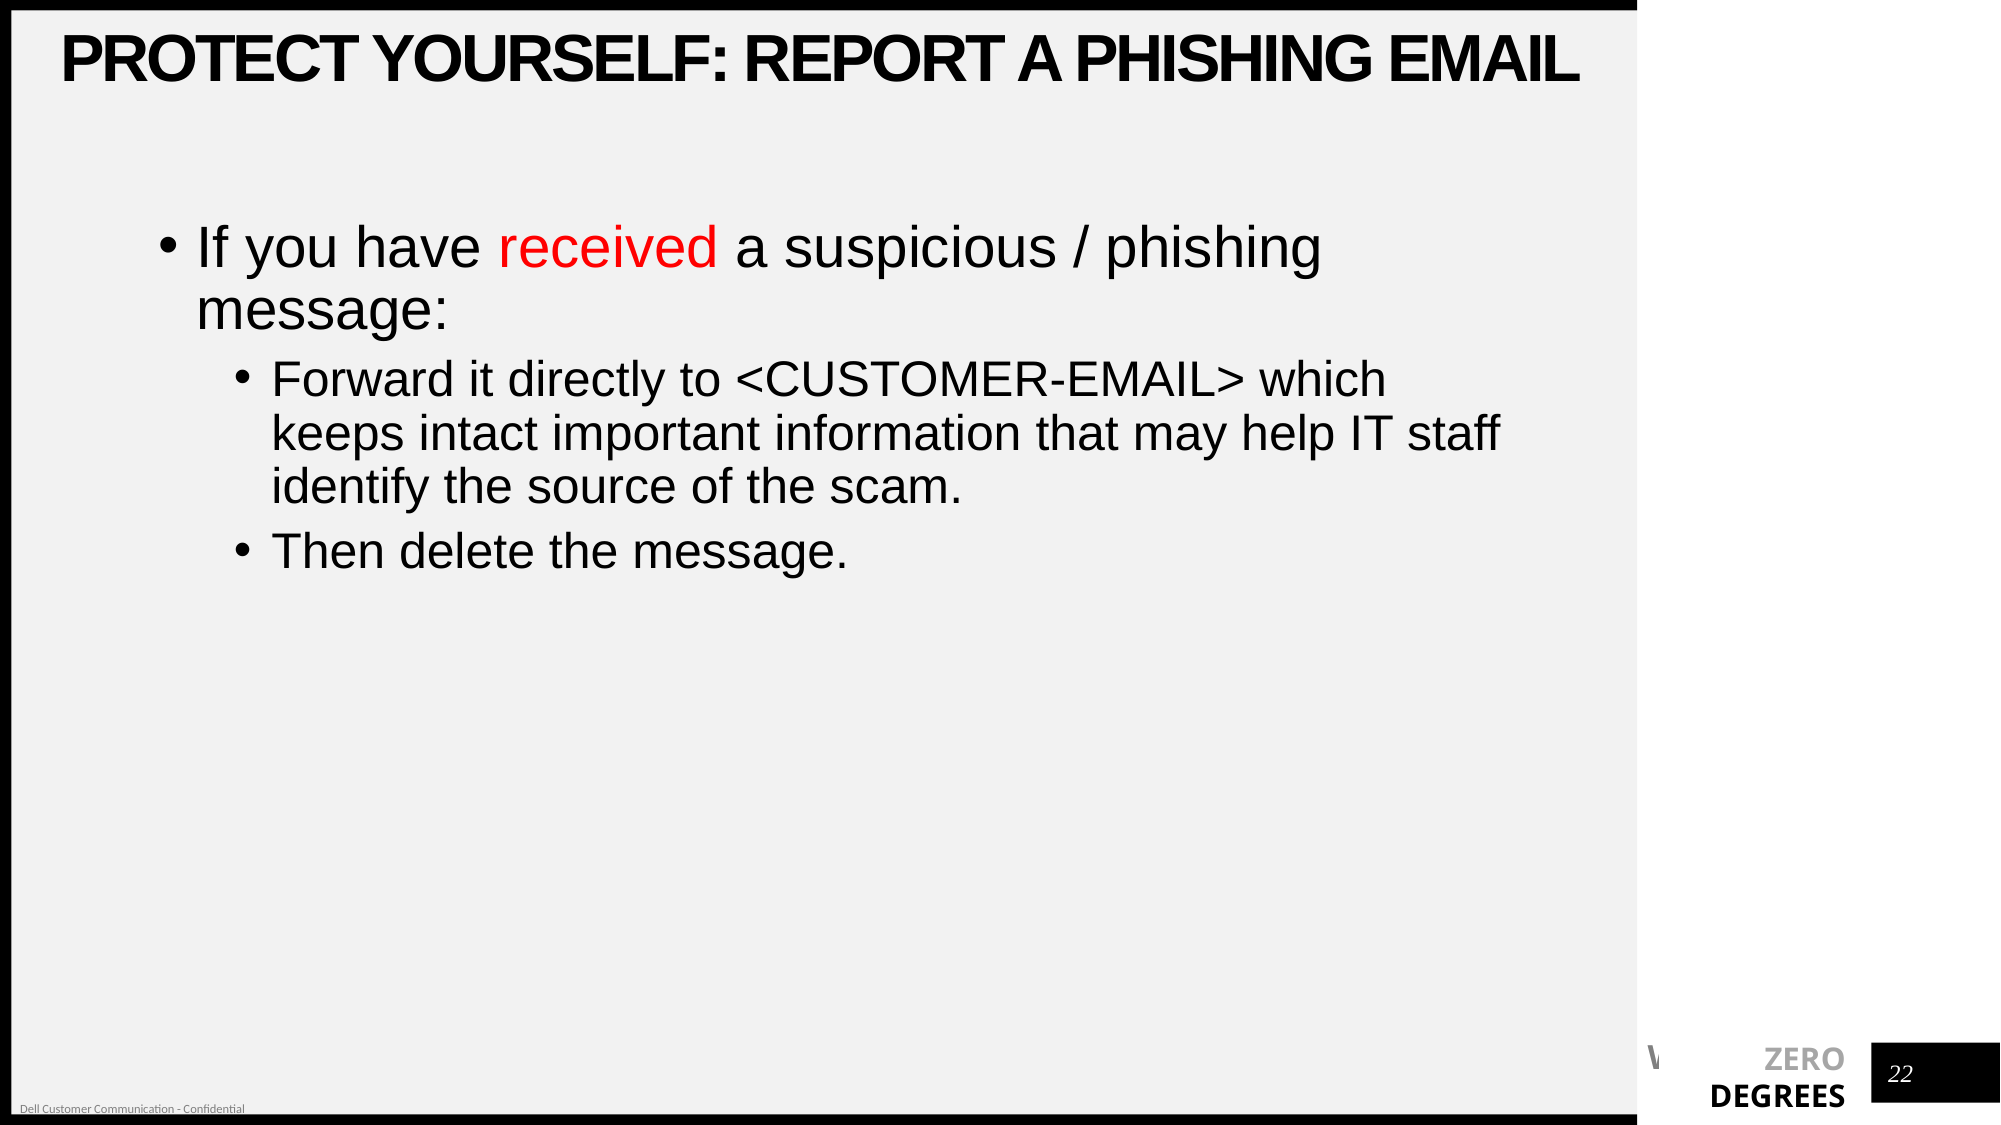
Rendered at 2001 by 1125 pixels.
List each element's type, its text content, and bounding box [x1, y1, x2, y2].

text_box 22 [1877, 1050, 1924, 1096]
text_box PROTECT YOURSELF: REPORT A PHISHING EMAIL [60, 24, 1659, 96]
text_box If you have received a suspicious / phishing message: Forward it directly to <CUSTOMER-EMAIL> which keeps intact important information that may help IT staff identify the source of the scam. Then delete the message. [144, 209, 1545, 952]
text_box ZERO DEGREES [1657, 1036, 1863, 1117]
